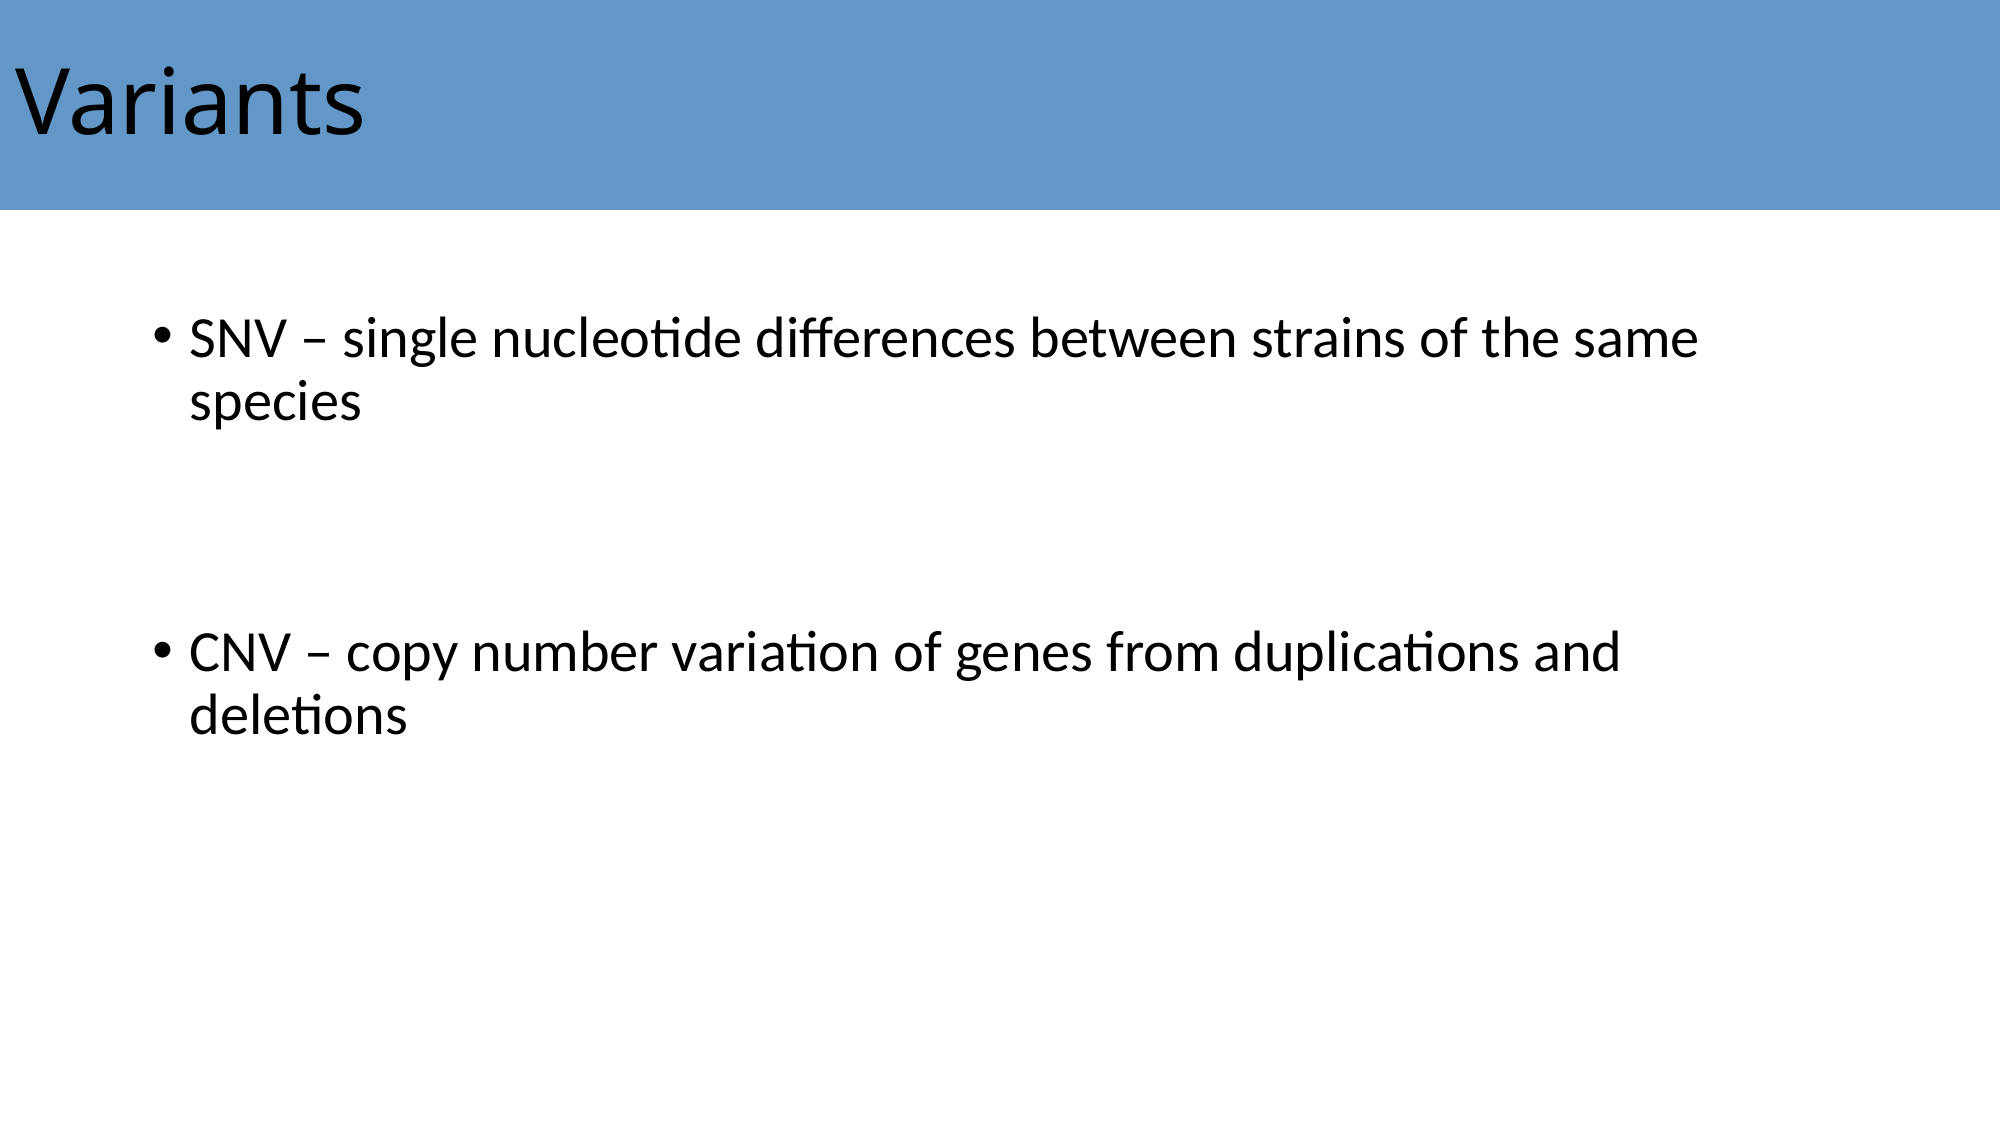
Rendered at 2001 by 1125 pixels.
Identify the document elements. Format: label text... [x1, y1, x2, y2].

title Variants [0, 0, 2000, 210]
list SNV – single nucleotide differences between strains of the same species CNV – copy number variation of genes from duplications and deletions [137, 299, 1863, 1014]
